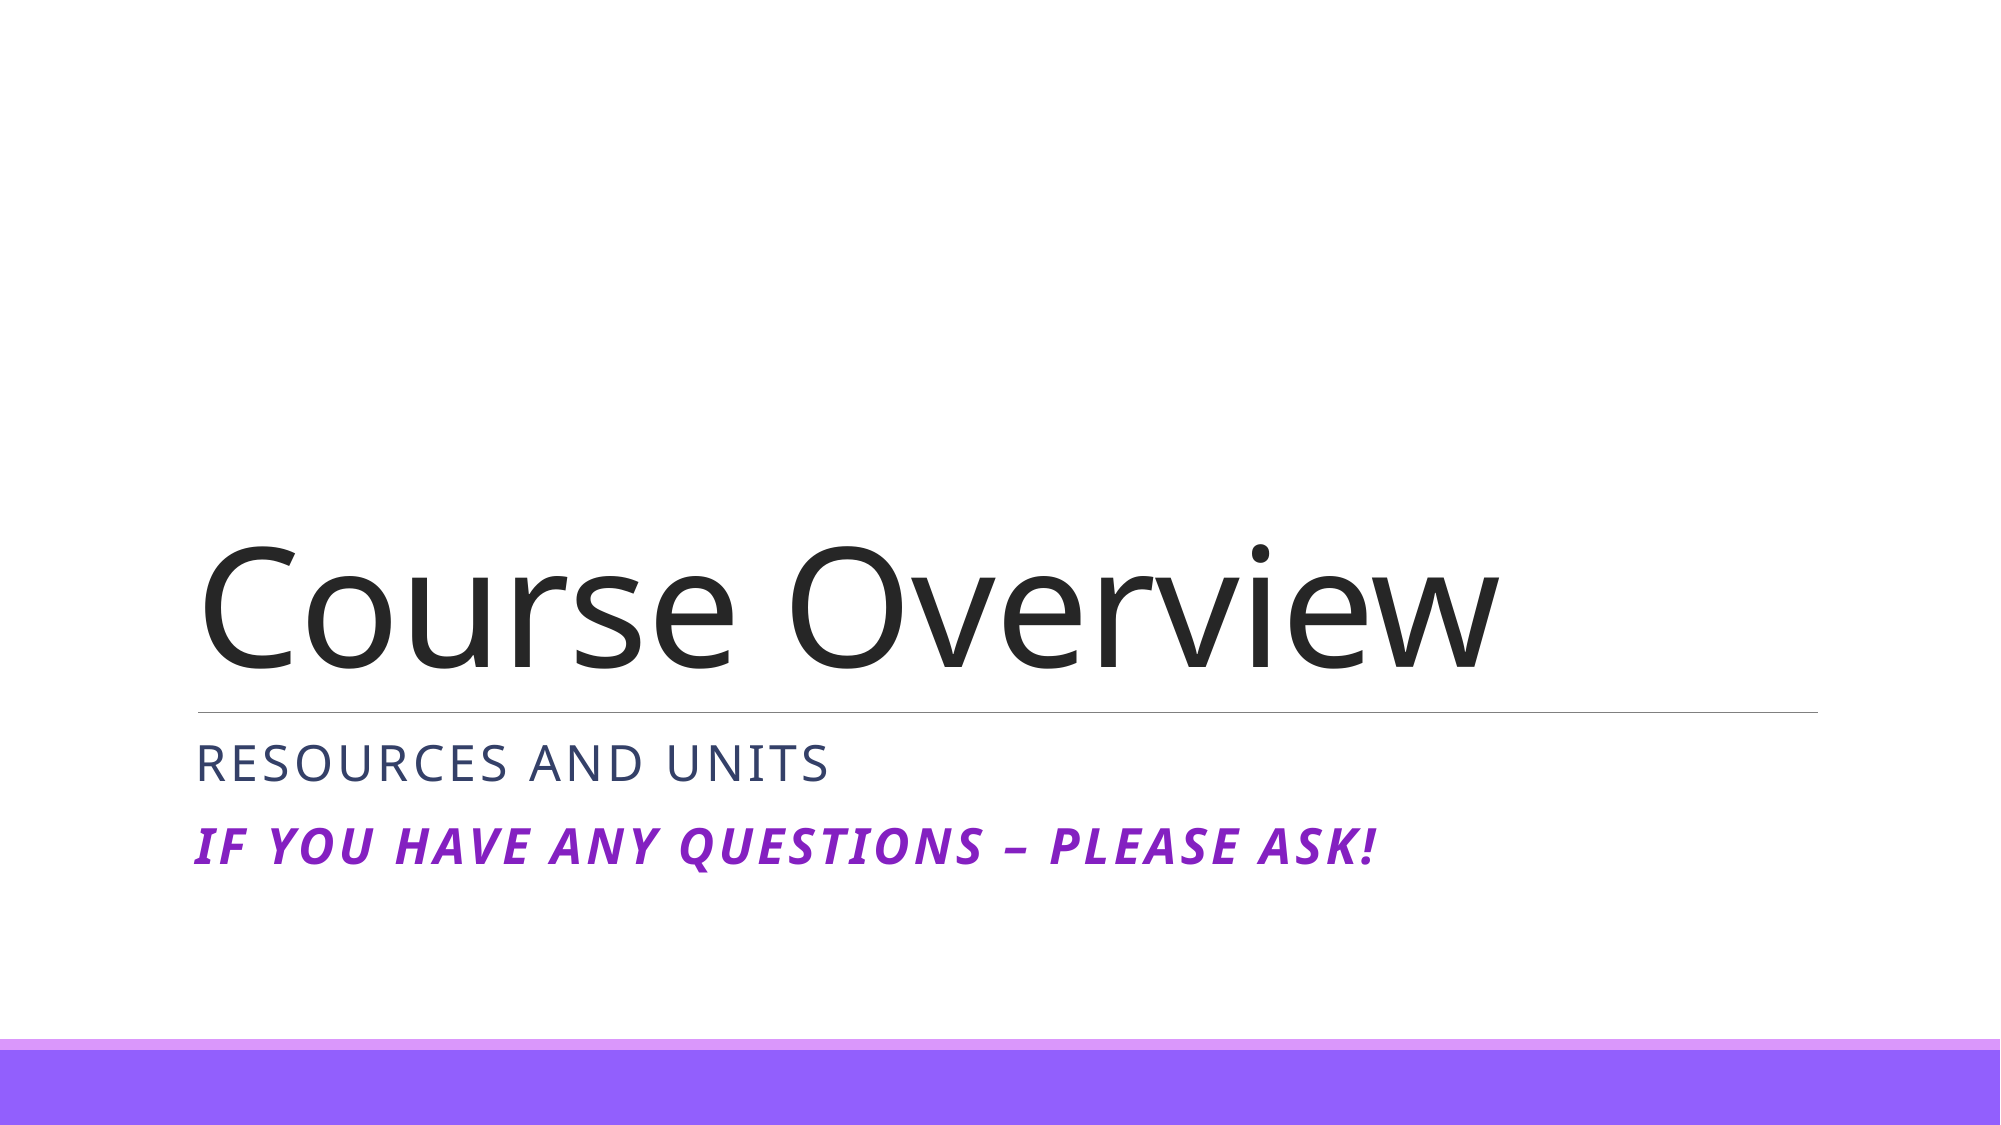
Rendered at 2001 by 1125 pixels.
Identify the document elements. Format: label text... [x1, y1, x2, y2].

title Course Overview [180, 124, 1830, 710]
subtitle Resources and units If you have any questions – please ask! [180, 730, 1831, 919]
